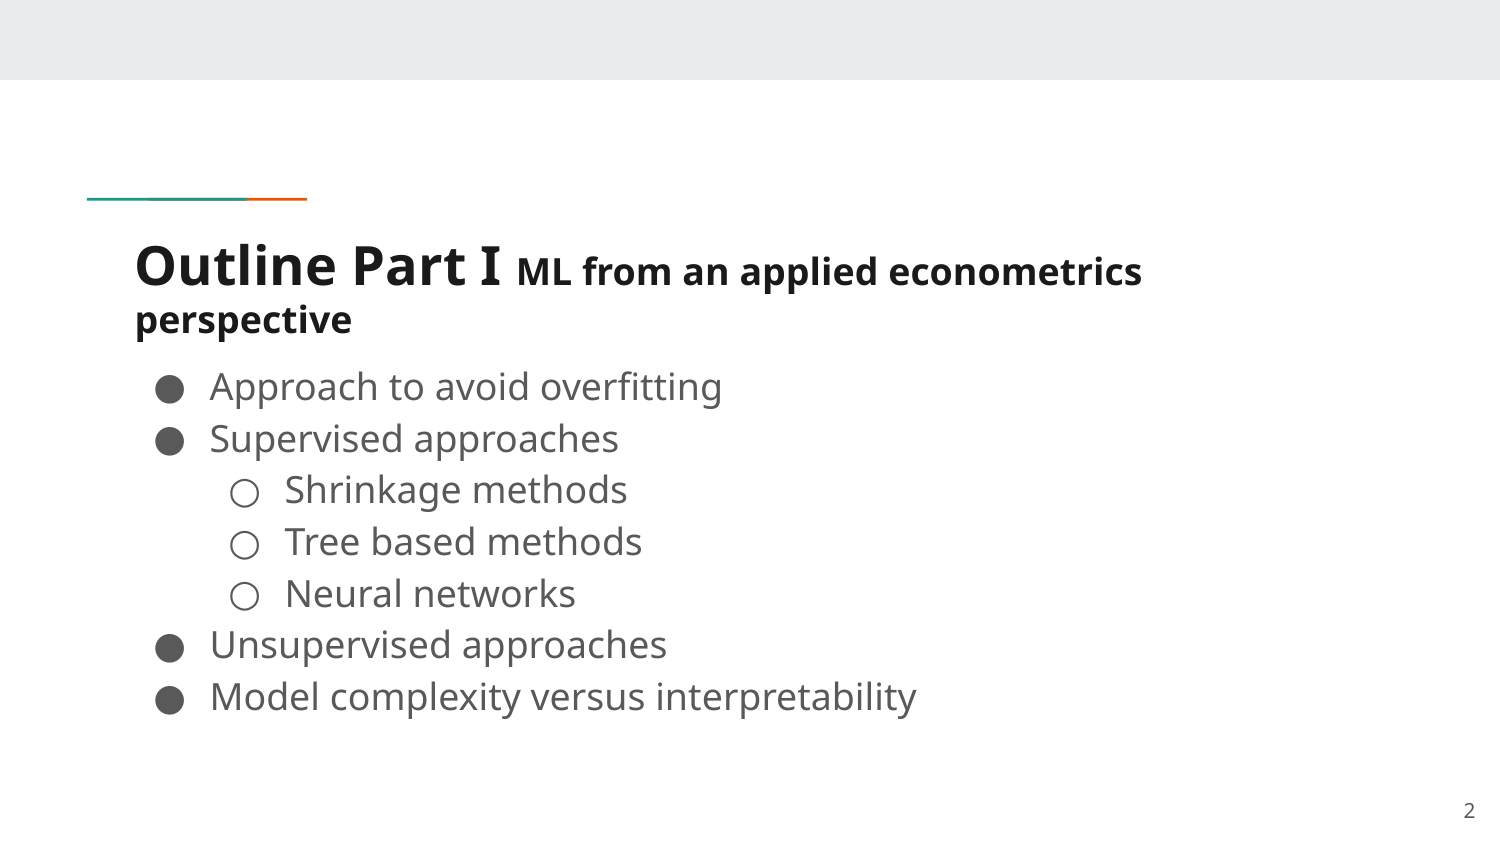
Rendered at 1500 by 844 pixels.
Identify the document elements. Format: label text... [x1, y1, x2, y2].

title Outline Part I ML from an applied econometrics perspective [119, 216, 1381, 305]
list Approach to avoid overfitting Supervised approaches Shrinkage methods Tree based methods Neural networks Unsupervised approaches Model complexity versus interpretability [119, 341, 1381, 712]
slide_number 2 [1400, 779, 1491, 844]
